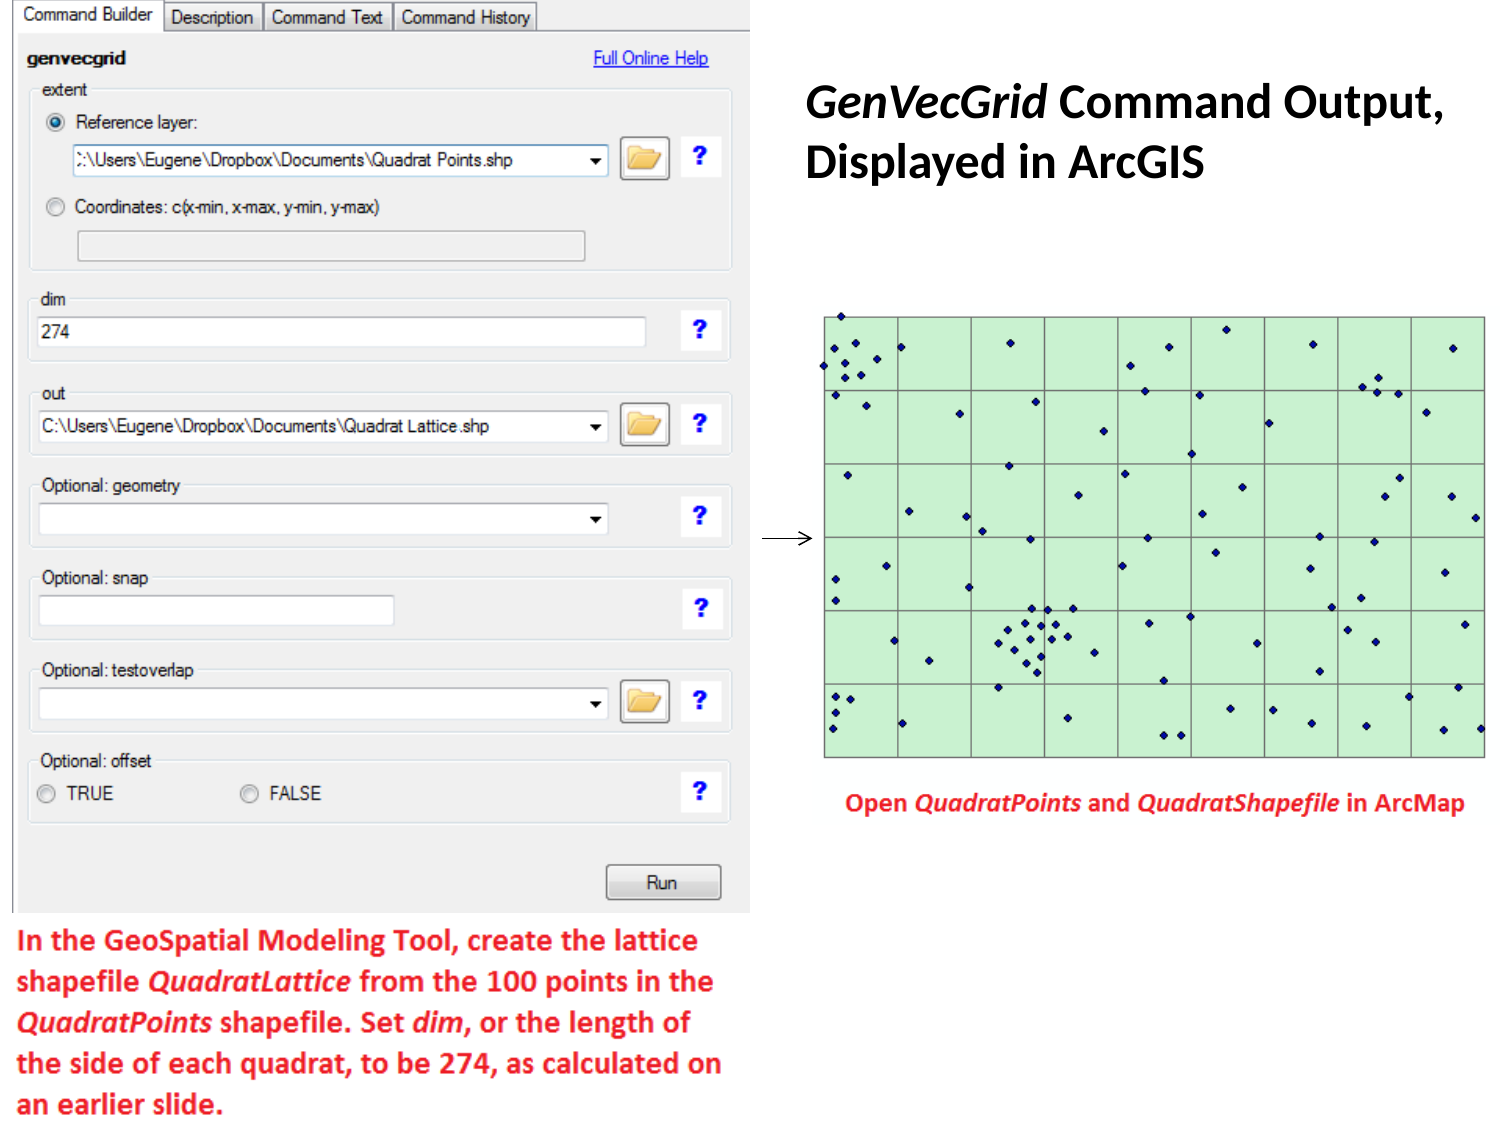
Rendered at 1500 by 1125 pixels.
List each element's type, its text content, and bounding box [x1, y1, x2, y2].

picture [12, 0, 751, 913]
text_box GenVecGrid Command Output, Displayed in ArcGIS [790, 60, 1466, 196]
picture [12, 924, 738, 1125]
picture [812, 306, 1500, 826]
